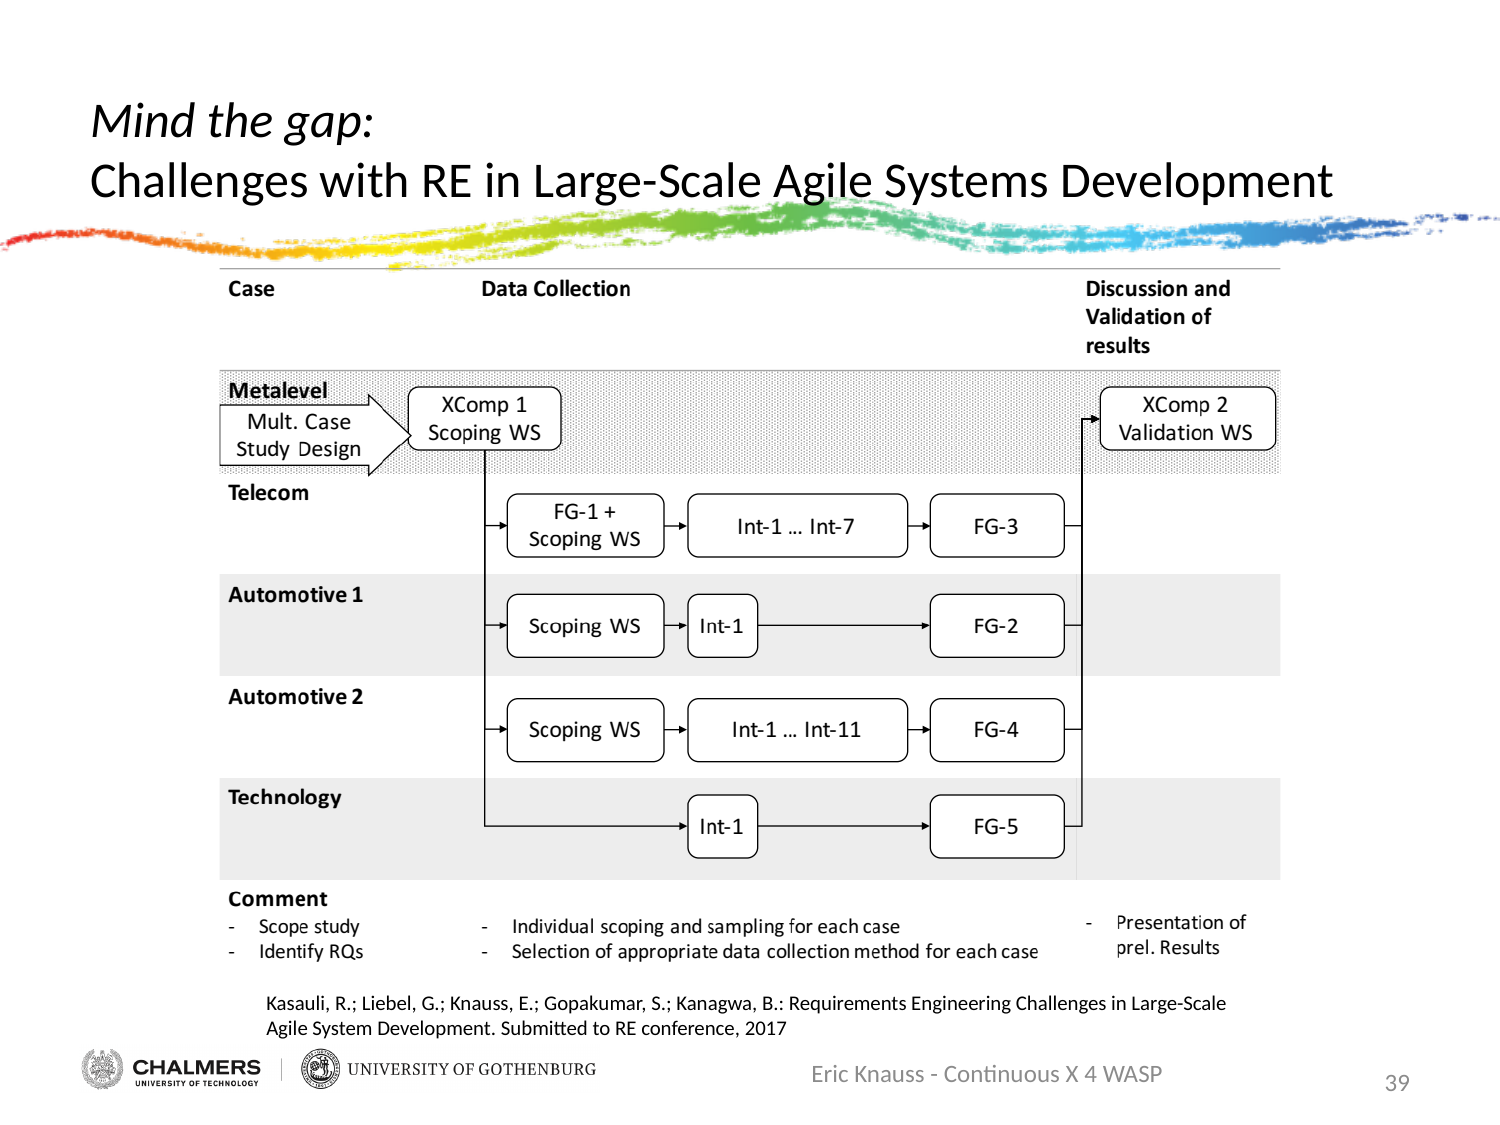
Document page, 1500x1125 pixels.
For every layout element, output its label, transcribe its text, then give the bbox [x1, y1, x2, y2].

text_box Kasauli, R.; Liebel, G.; Knauss, E.; Gopakumar, S.; Kanagwa, B.: Requirements Engineering Challenges in Large-Scale Agile System Development. Submitted to RE conference, 2017 [251, 989, 1279, 1048]
picture [0, 162, 1500, 292]
slide_number 39 [1252, 1063, 1425, 1101]
picture [79, 1044, 600, 1093]
title Mind the gap: Challenges with RE in Large-Scale Agile Systems Development [75, 76, 1425, 218]
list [219, 266, 1281, 981]
footer Eric Knauss - Continuous X 4 WASP [750, 1048, 1225, 1103]
